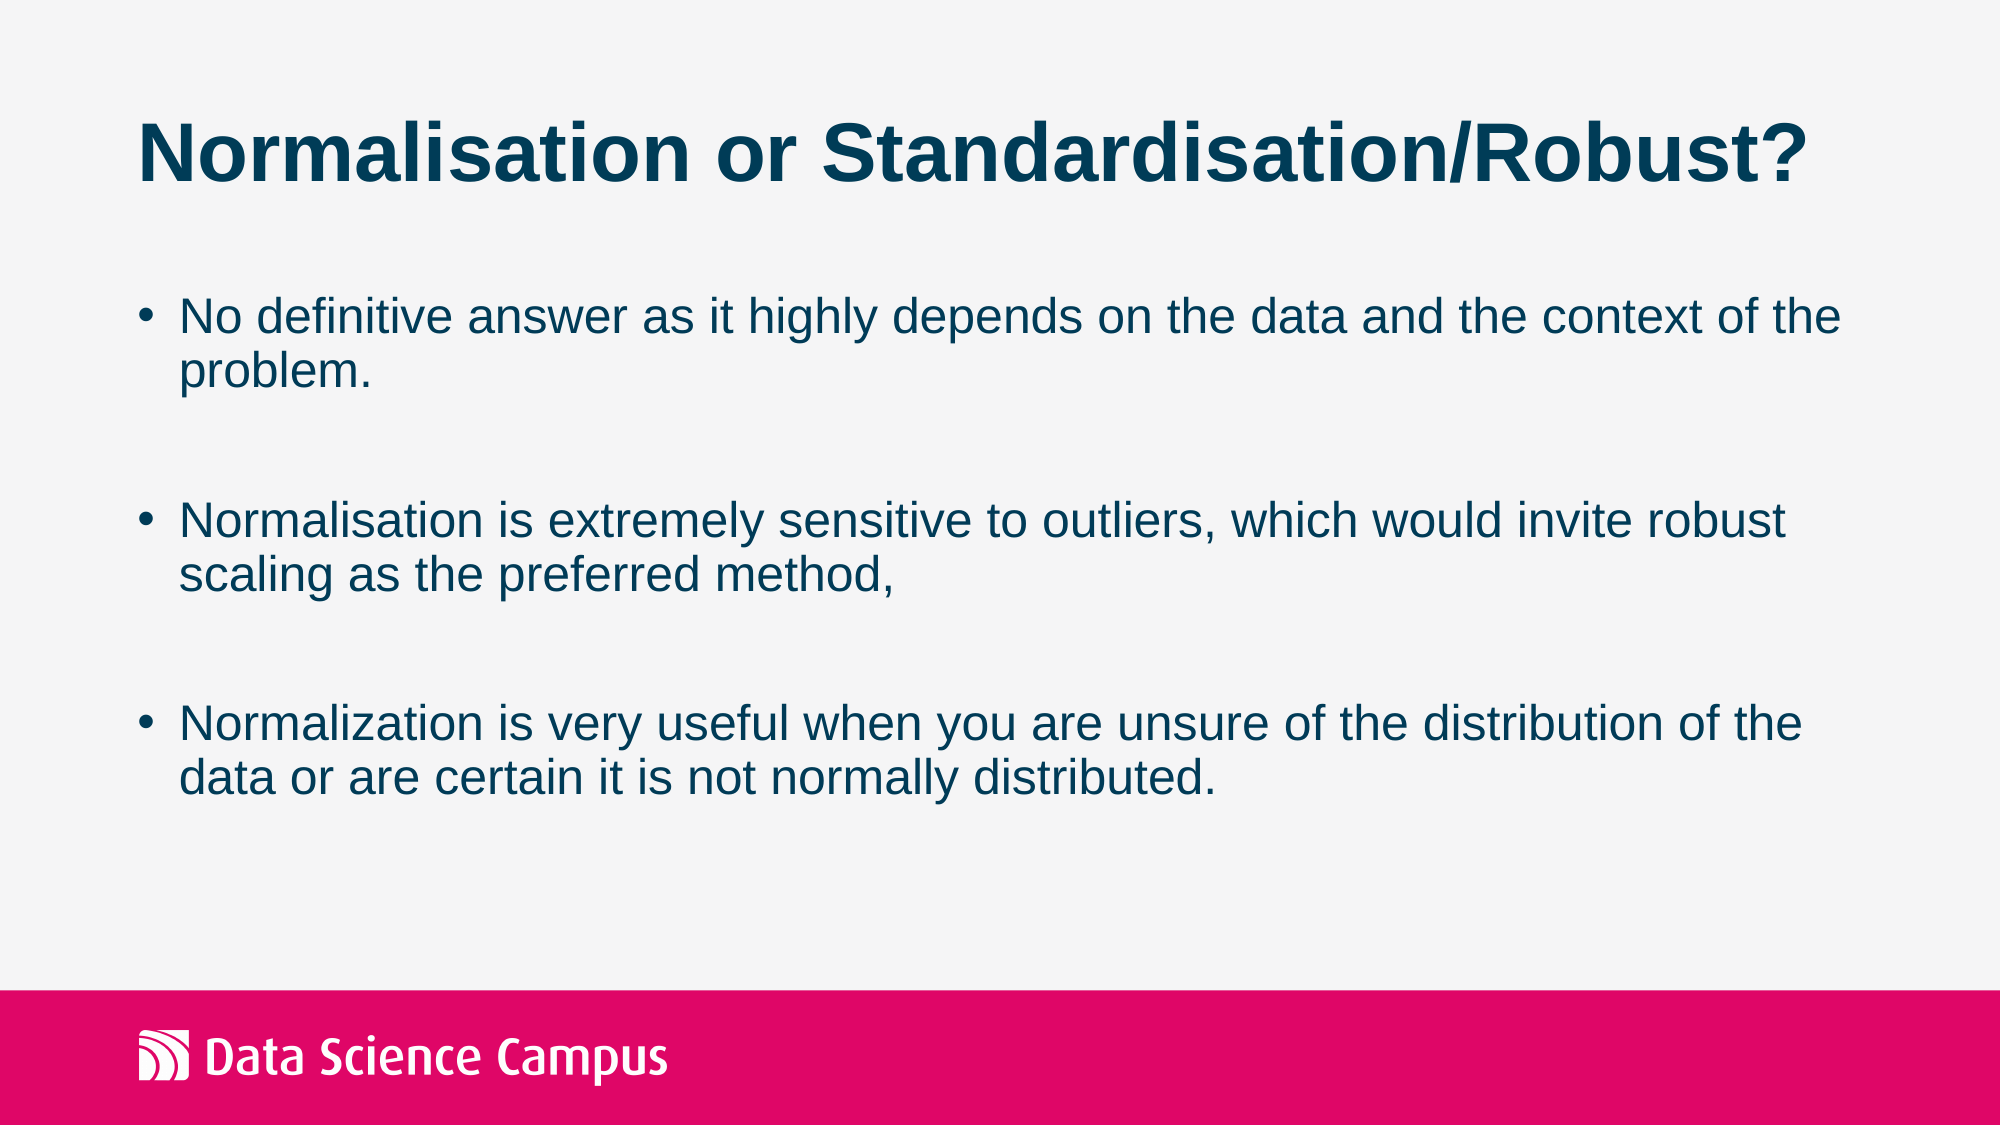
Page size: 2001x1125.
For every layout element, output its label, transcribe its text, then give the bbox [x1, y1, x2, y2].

list No definitive answer as it highly depends on the data and the context of the problem. Normalisation is extremely sensitive to outliers, which would invite robust scaling as the preferred method, Normalization is very useful when you are unsure of the distribution of the data or are certain it is not normally distributed. [137, 290, 1863, 948]
title Normalisation or Standardisation/Robust? [137, 105, 1863, 211]
picture [139, 1030, 667, 1086]
